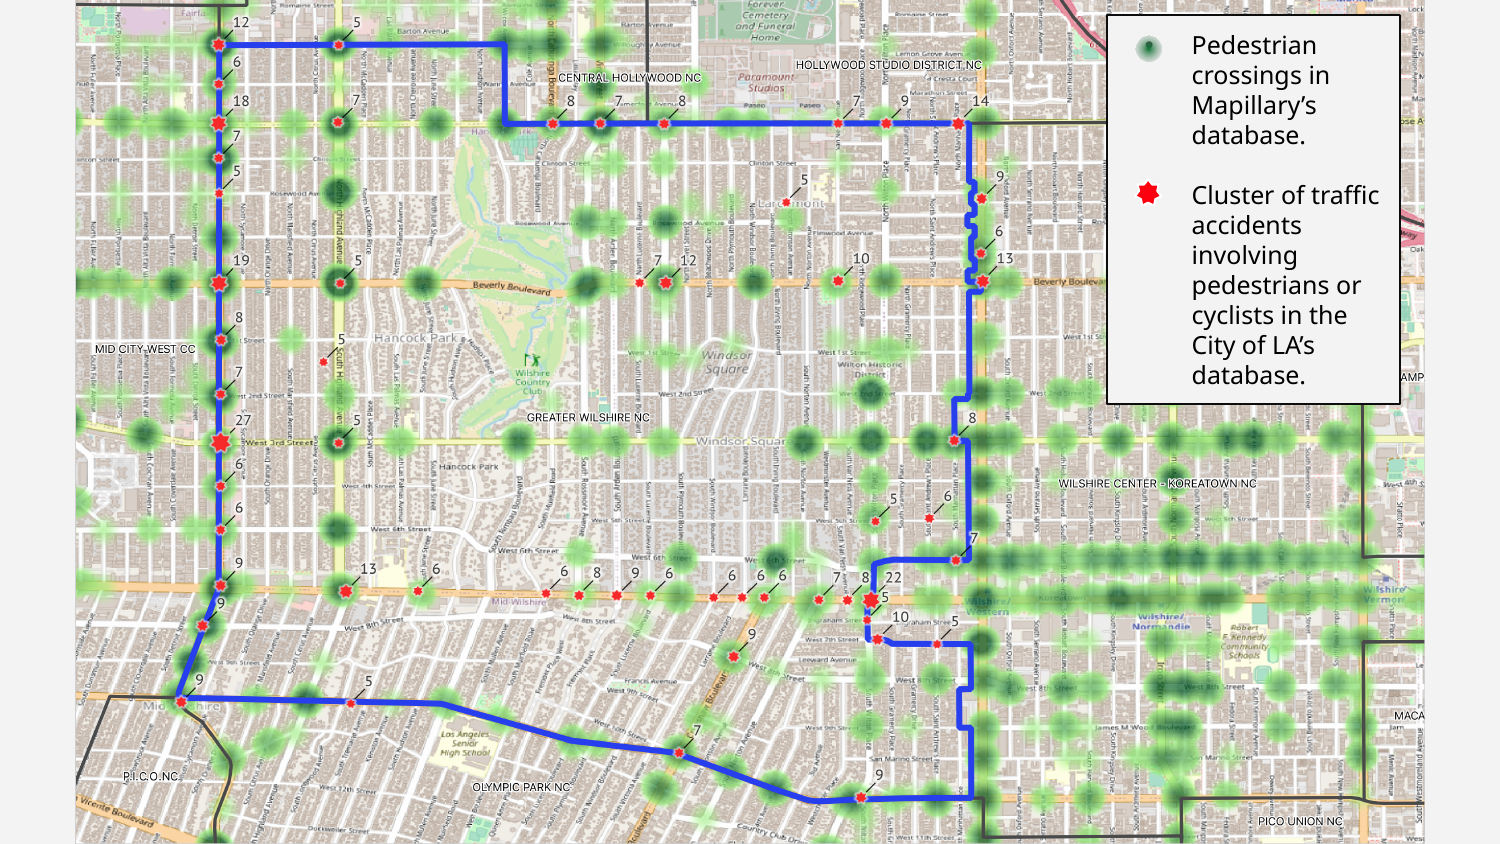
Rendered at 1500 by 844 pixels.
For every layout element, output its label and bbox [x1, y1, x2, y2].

text_box [1106, 14, 1401, 349]
picture [74, 0, 1426, 844]
